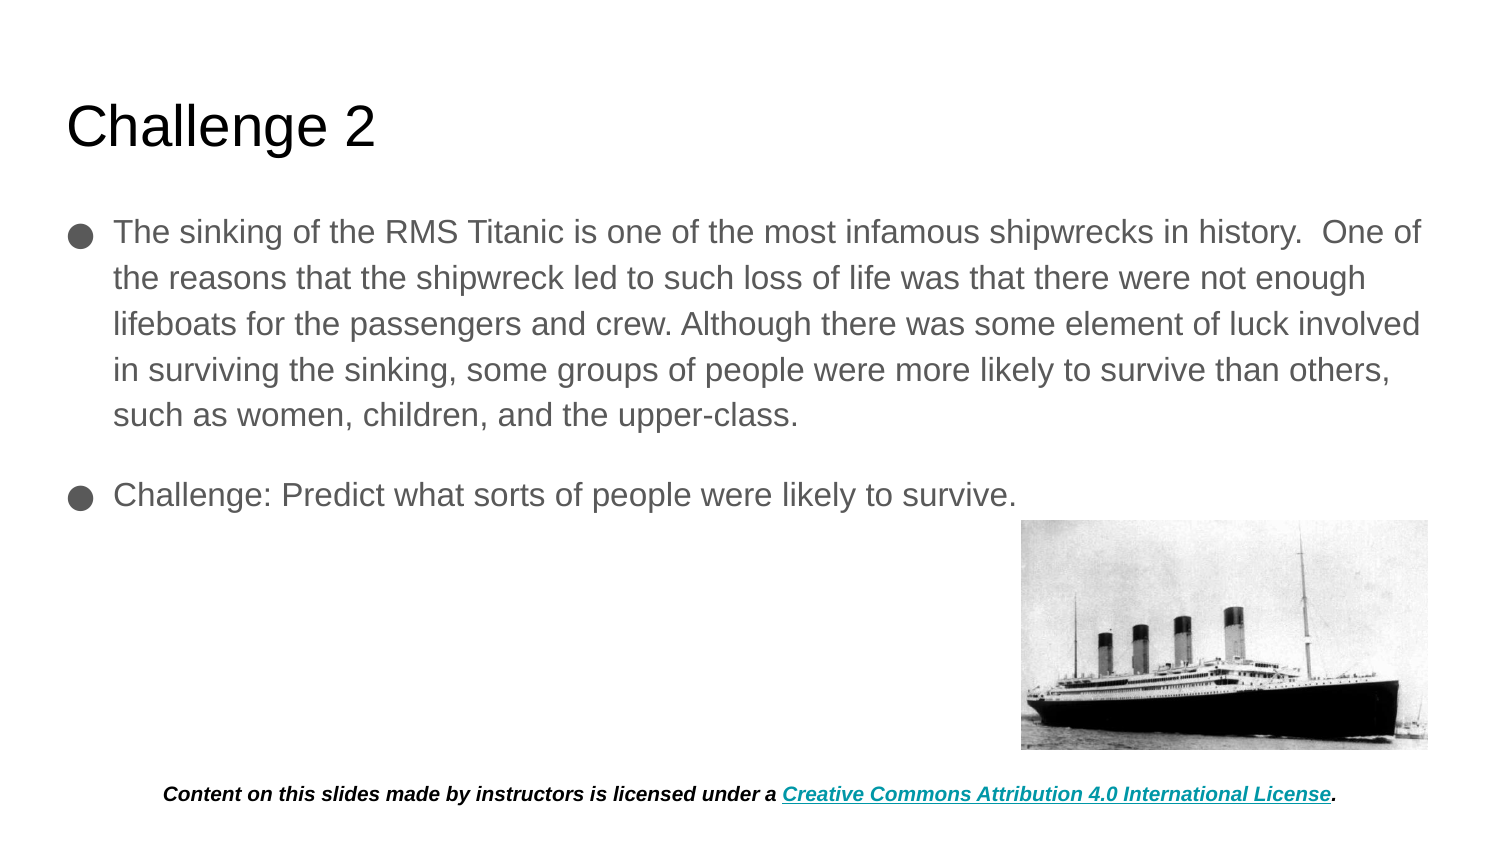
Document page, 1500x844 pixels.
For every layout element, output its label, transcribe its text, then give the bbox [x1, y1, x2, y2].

title Challenge 2 [51, 72, 1449, 167]
list The sinking of the RMS Titanic is one of the most infamous shipwrecks in history. One of the reasons that the shipwreck led to such loss of life was that there were not enough lifeboats for the passengers and crew. Although there was some element of luck involved in surviving the sinking, some groups of people were more likely to survive than others, such as women, children, and the upper-class. Challenge: Predict what sorts of people were likely to survive. [51, 189, 1449, 750]
picture [1020, 520, 1428, 750]
